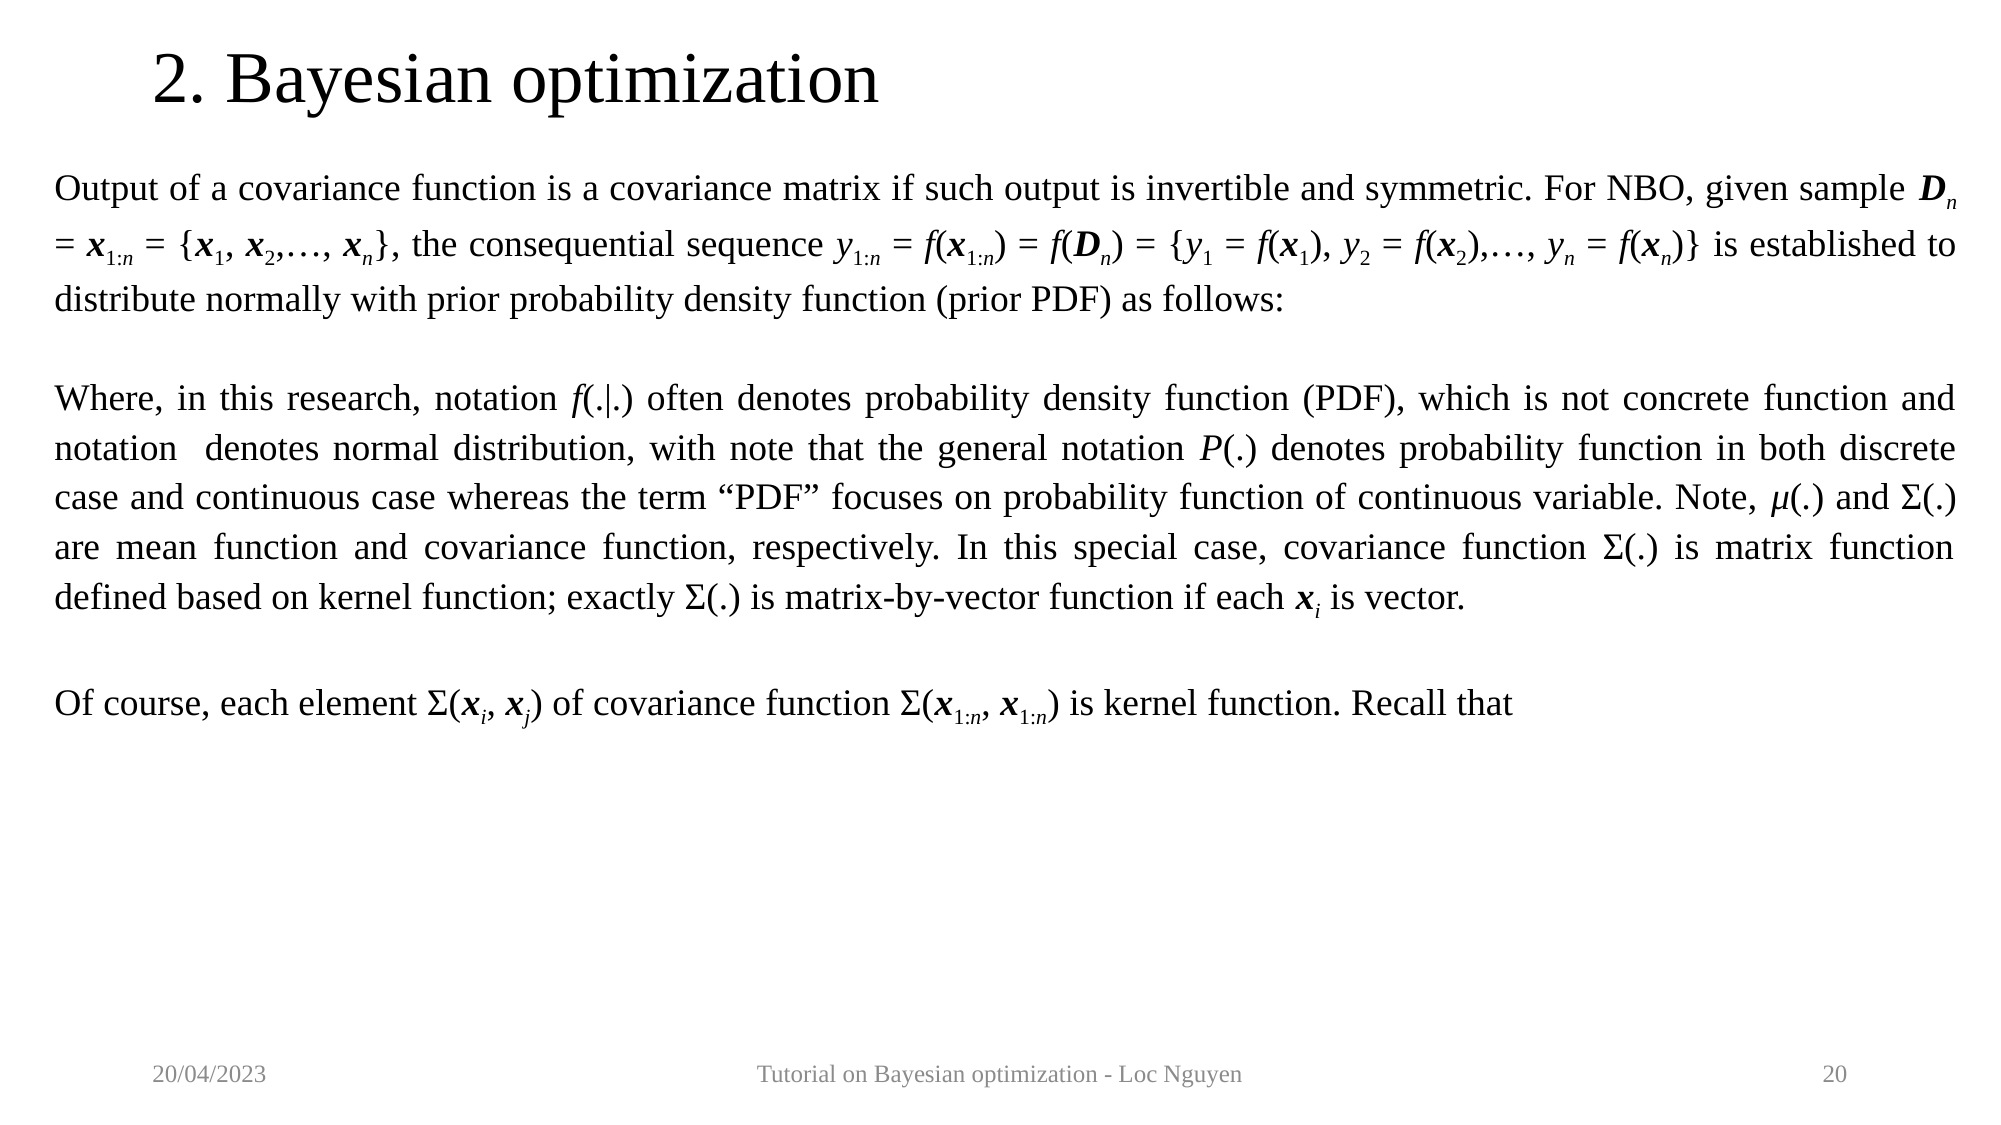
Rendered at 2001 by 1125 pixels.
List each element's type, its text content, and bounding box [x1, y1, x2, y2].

title 2. Bayesian optimization [137, 19, 1863, 128]
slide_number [137, 1042, 588, 1103]
footer Tutorial on Bayesian optimization - Loc Nguyen [662, 1042, 1338, 1103]
slide_number 20 [1412, 1042, 1863, 1103]
